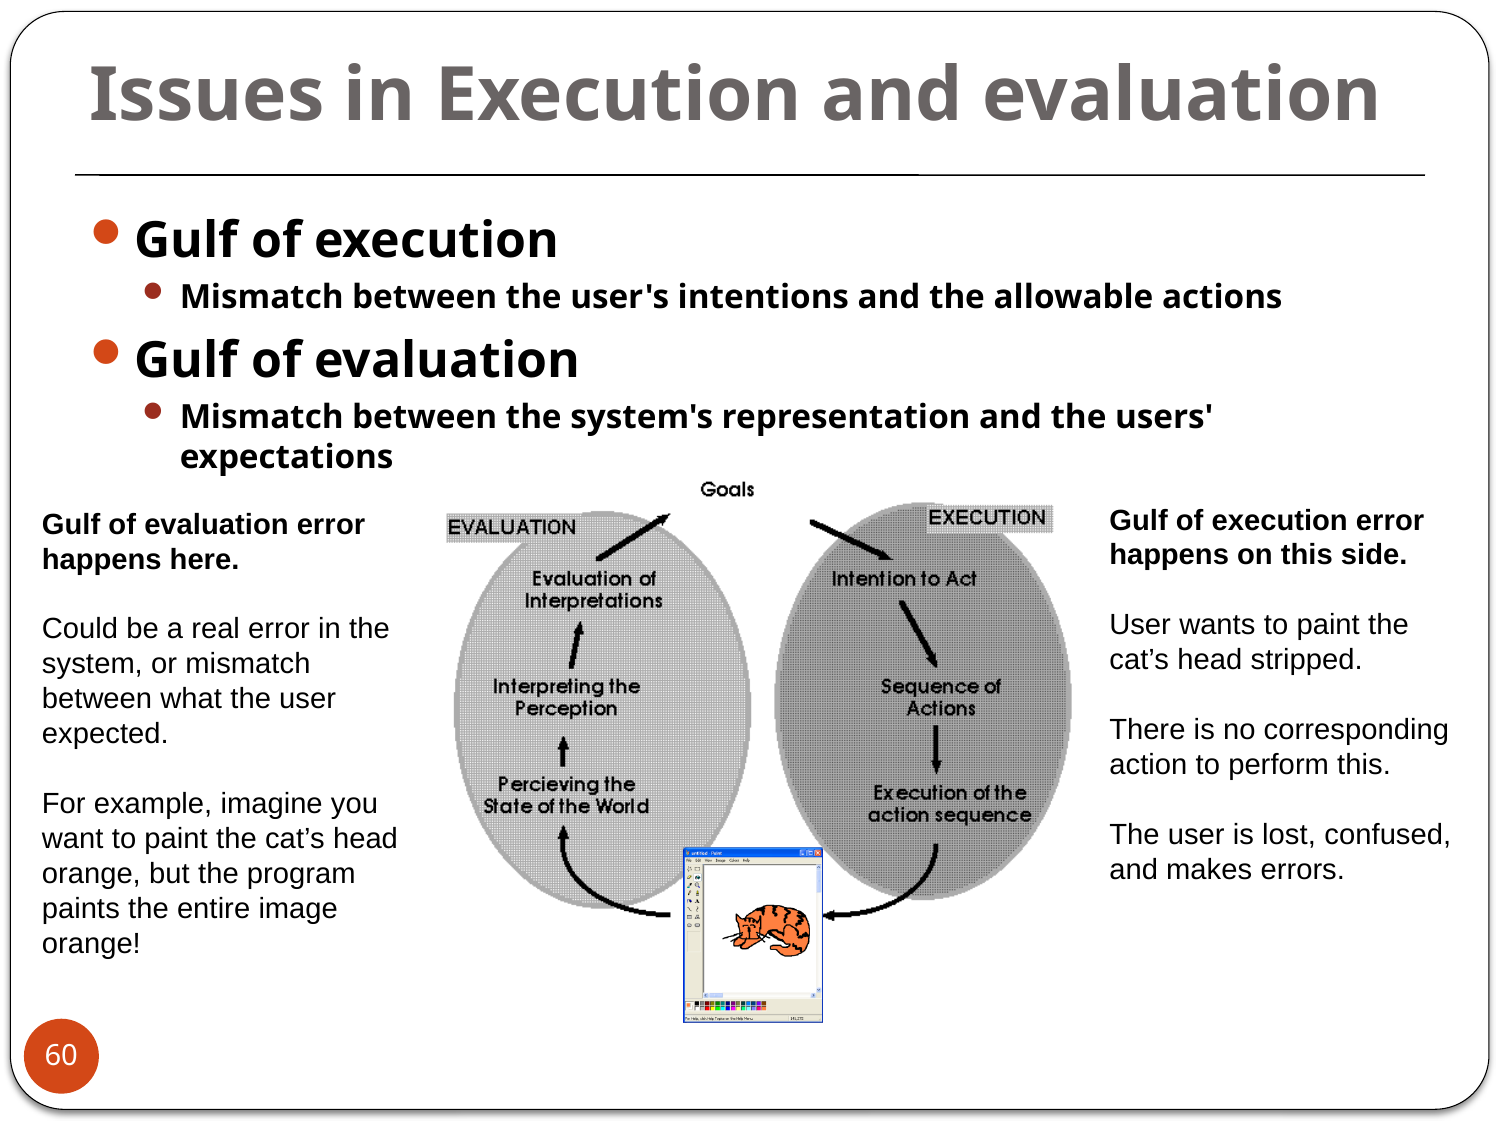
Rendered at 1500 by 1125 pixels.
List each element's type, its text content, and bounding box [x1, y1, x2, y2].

text_box Issues in Execution and evaluation [74, 45, 1425, 150]
list Gulf of execution Mismatch between the user's intentions and the allowable actions Gulf of evaluation Mismatch between the system's representation and the users' expectations [74, 199, 1438, 470]
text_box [27, 472, 1466, 1026]
slide_number 60 [23, 1035, 99, 1094]
